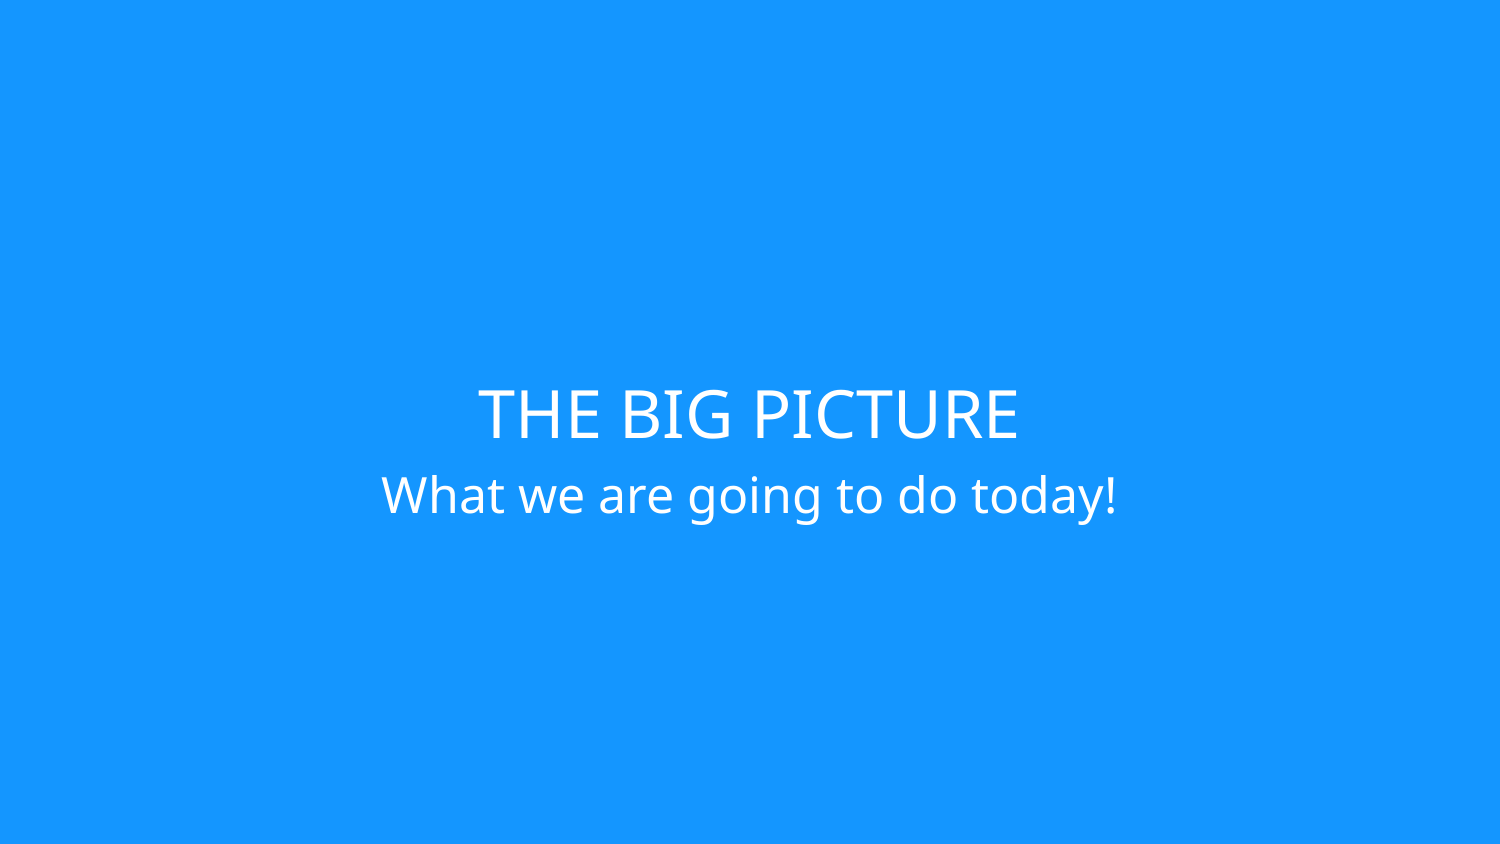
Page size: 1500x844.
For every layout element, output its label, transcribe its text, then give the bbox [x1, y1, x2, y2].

title THE BIG PICTURE What we are going to do today! [241, 355, 1259, 488]
